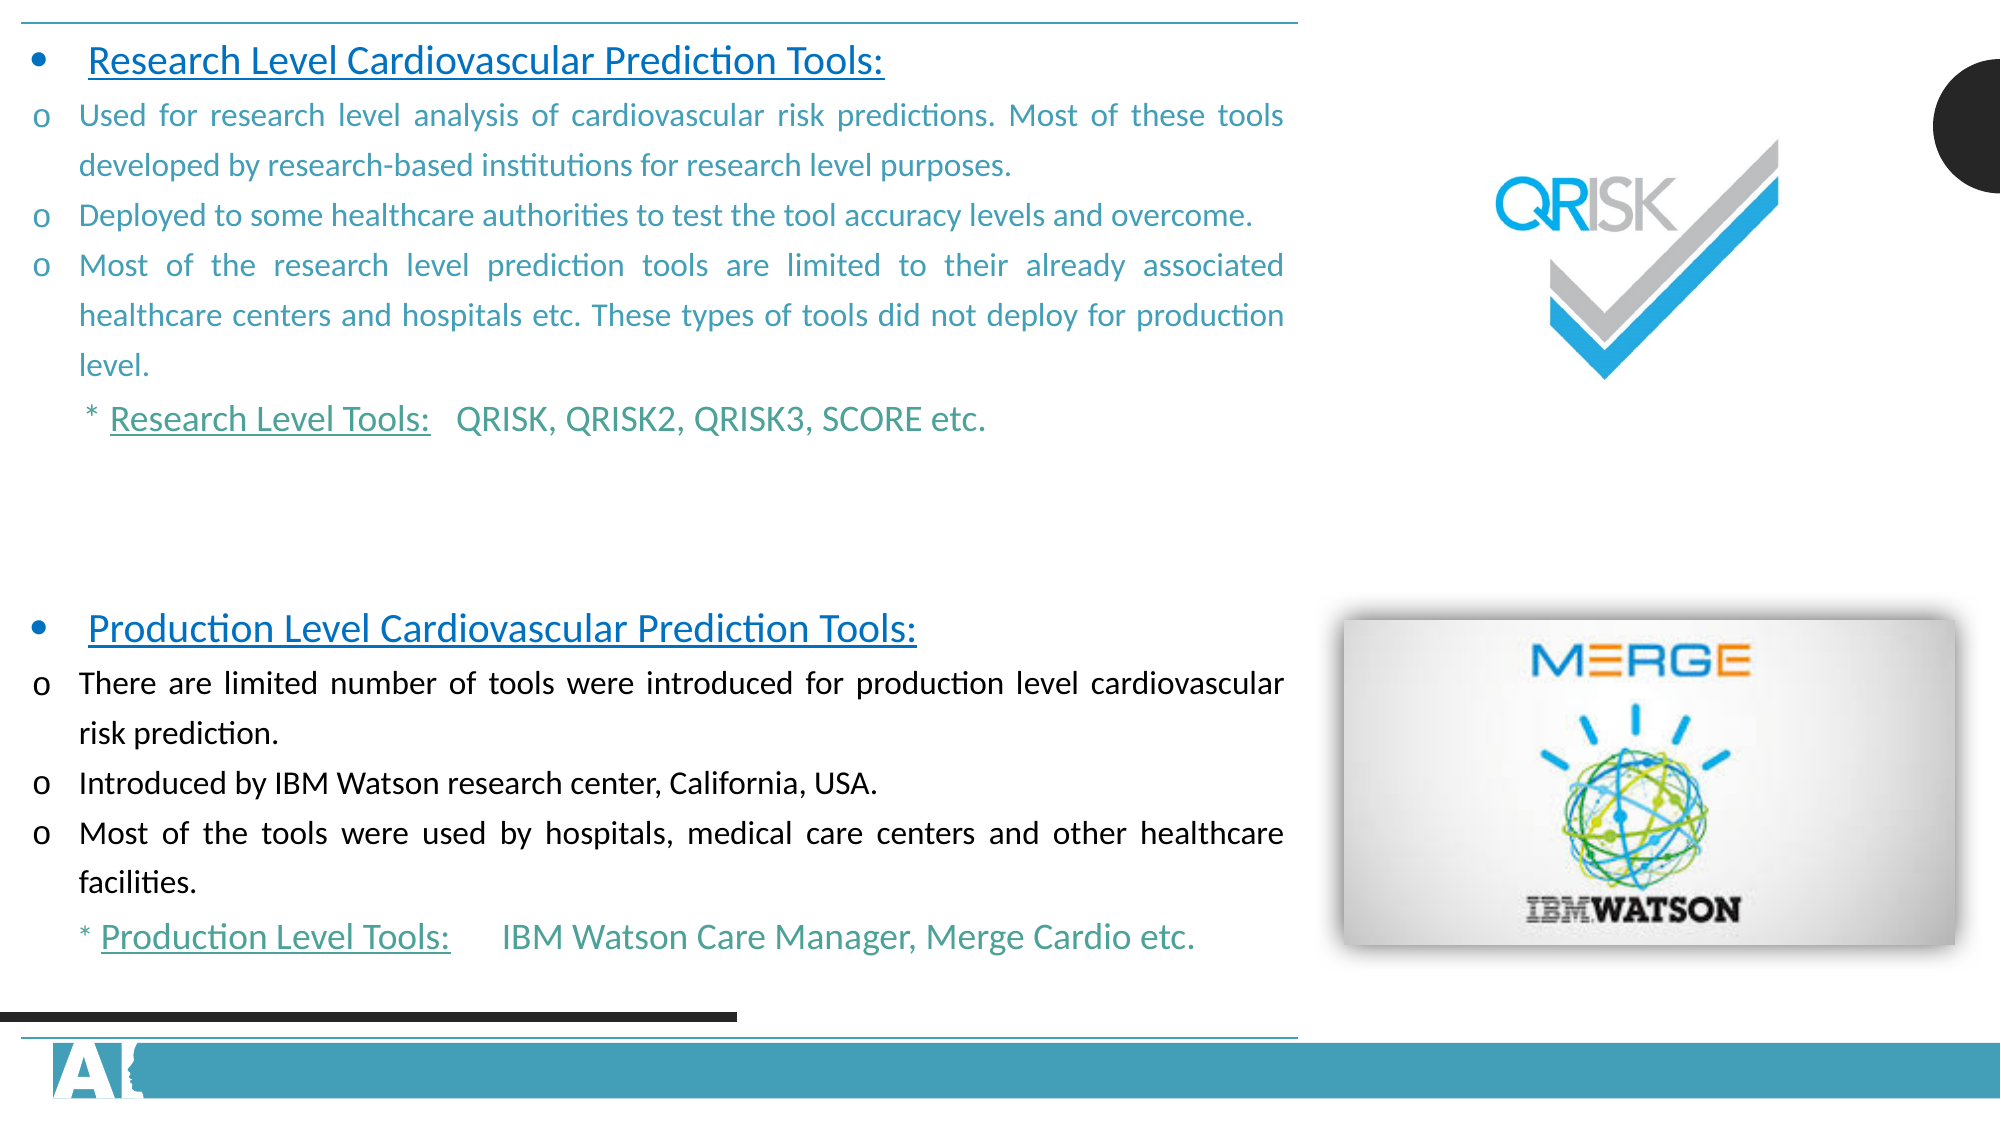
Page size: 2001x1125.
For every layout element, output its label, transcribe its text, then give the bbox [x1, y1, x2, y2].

table_cell Production Level Cardiovascular Prediction Tools: There are limited number of tools were introduced for production level cardiovascular risk prediction. Introduced by IBM Watson research center, California, USA. Most of the tools were used by hospitals, medical care centers and other healthcare facilities. * Production Level Tools: IBM Watson Care Manager, Merge Cardio etc. [21, 590, 1298, 1037]
picture [1344, 620, 1955, 945]
table_header Research Level Cardiovascular Prediction Tools: Used for research level analysis of cardiovascular risk predictions. Most of these tools developed by research-based institutions for research level purposes. Deployed to some healthcare authorities to test the tool accuracy levels and overcome. Most of the research level prediction tools are limited to their already associated healthcare centers and hospitals etc. These types of tools did not deploy for production level. * Research Level Tools: QRISK, QRISK2, QRISK3, SCORE etc. [21, 24, 1298, 590]
picture [1354, 120, 1917, 402]
